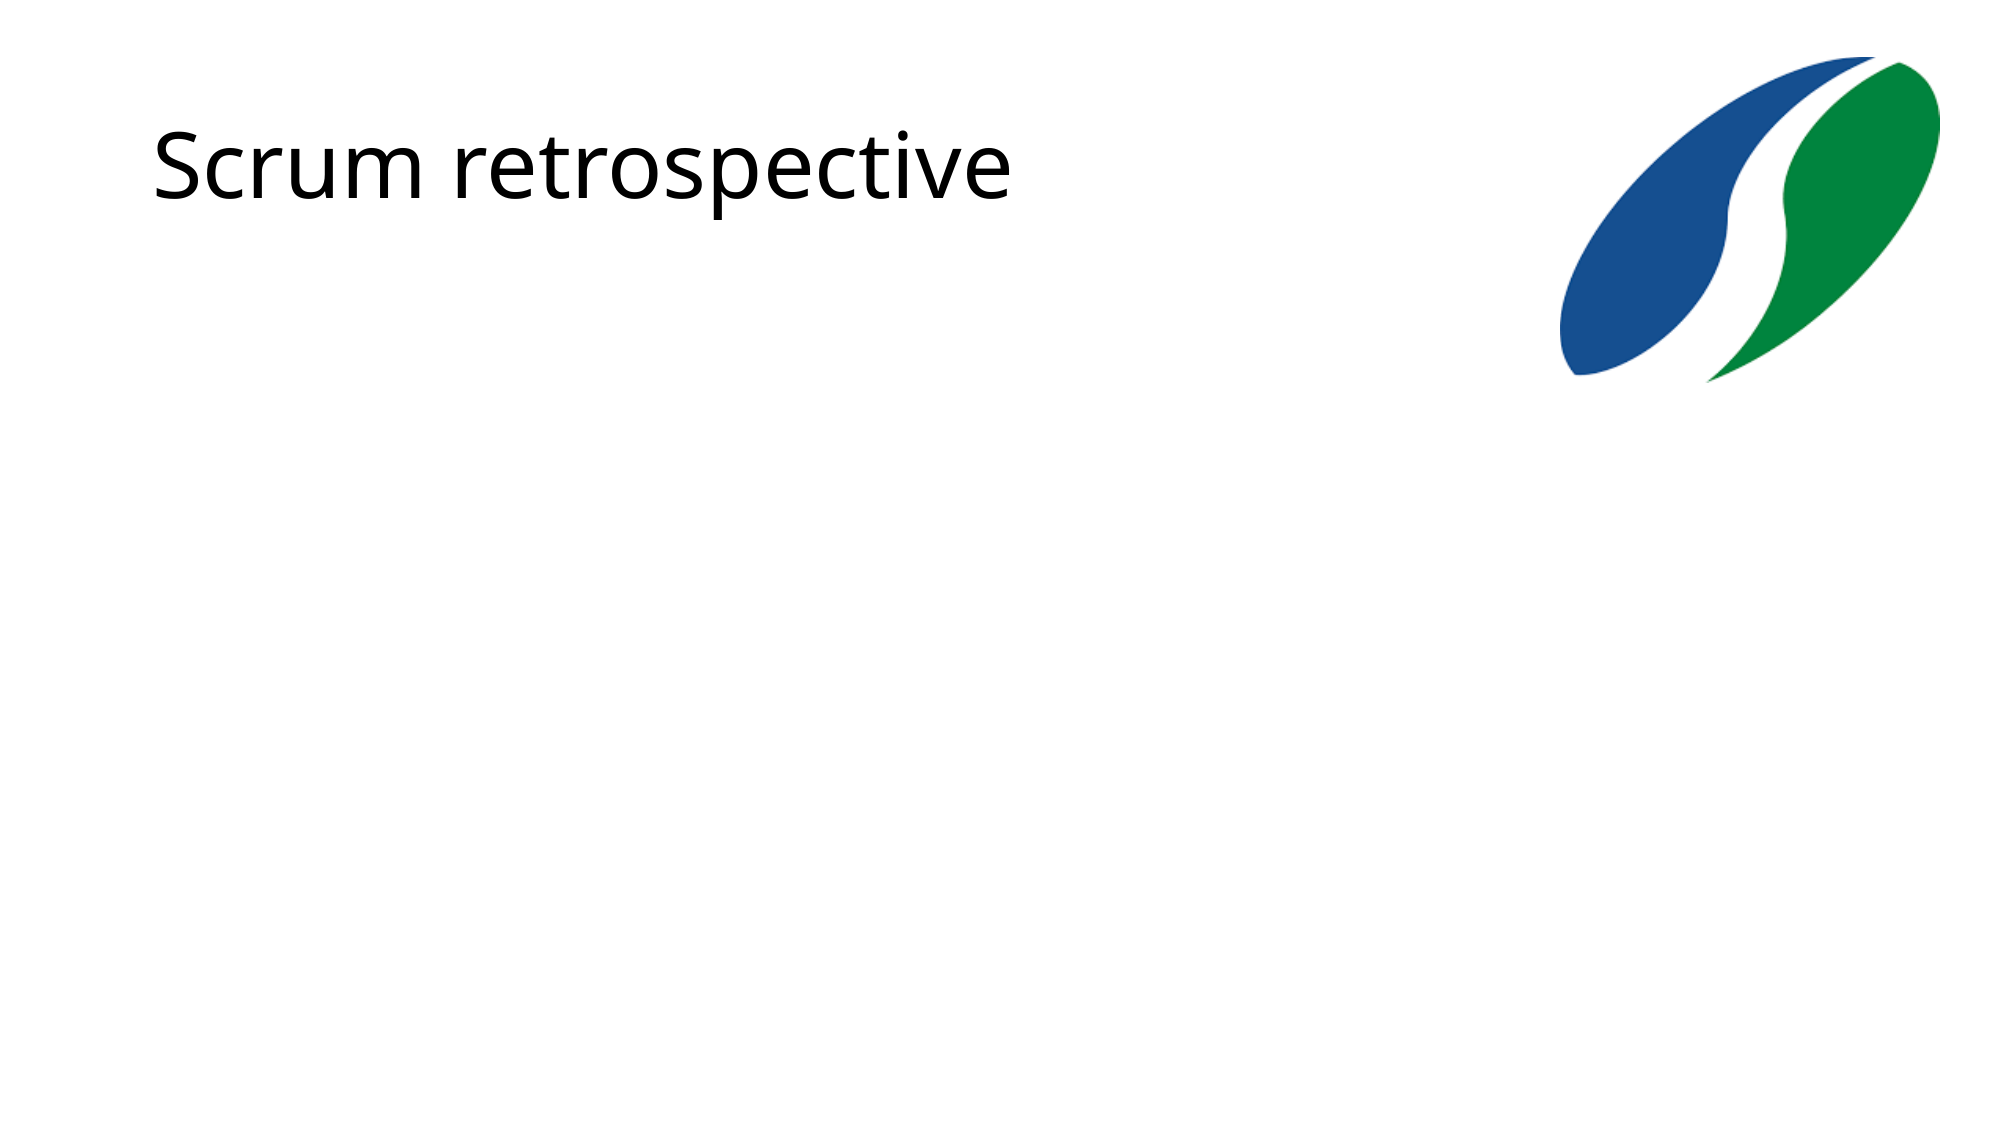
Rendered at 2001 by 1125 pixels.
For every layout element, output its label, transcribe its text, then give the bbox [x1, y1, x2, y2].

title Scrum retrospective [137, 59, 1863, 278]
picture [1560, 57, 1940, 383]
